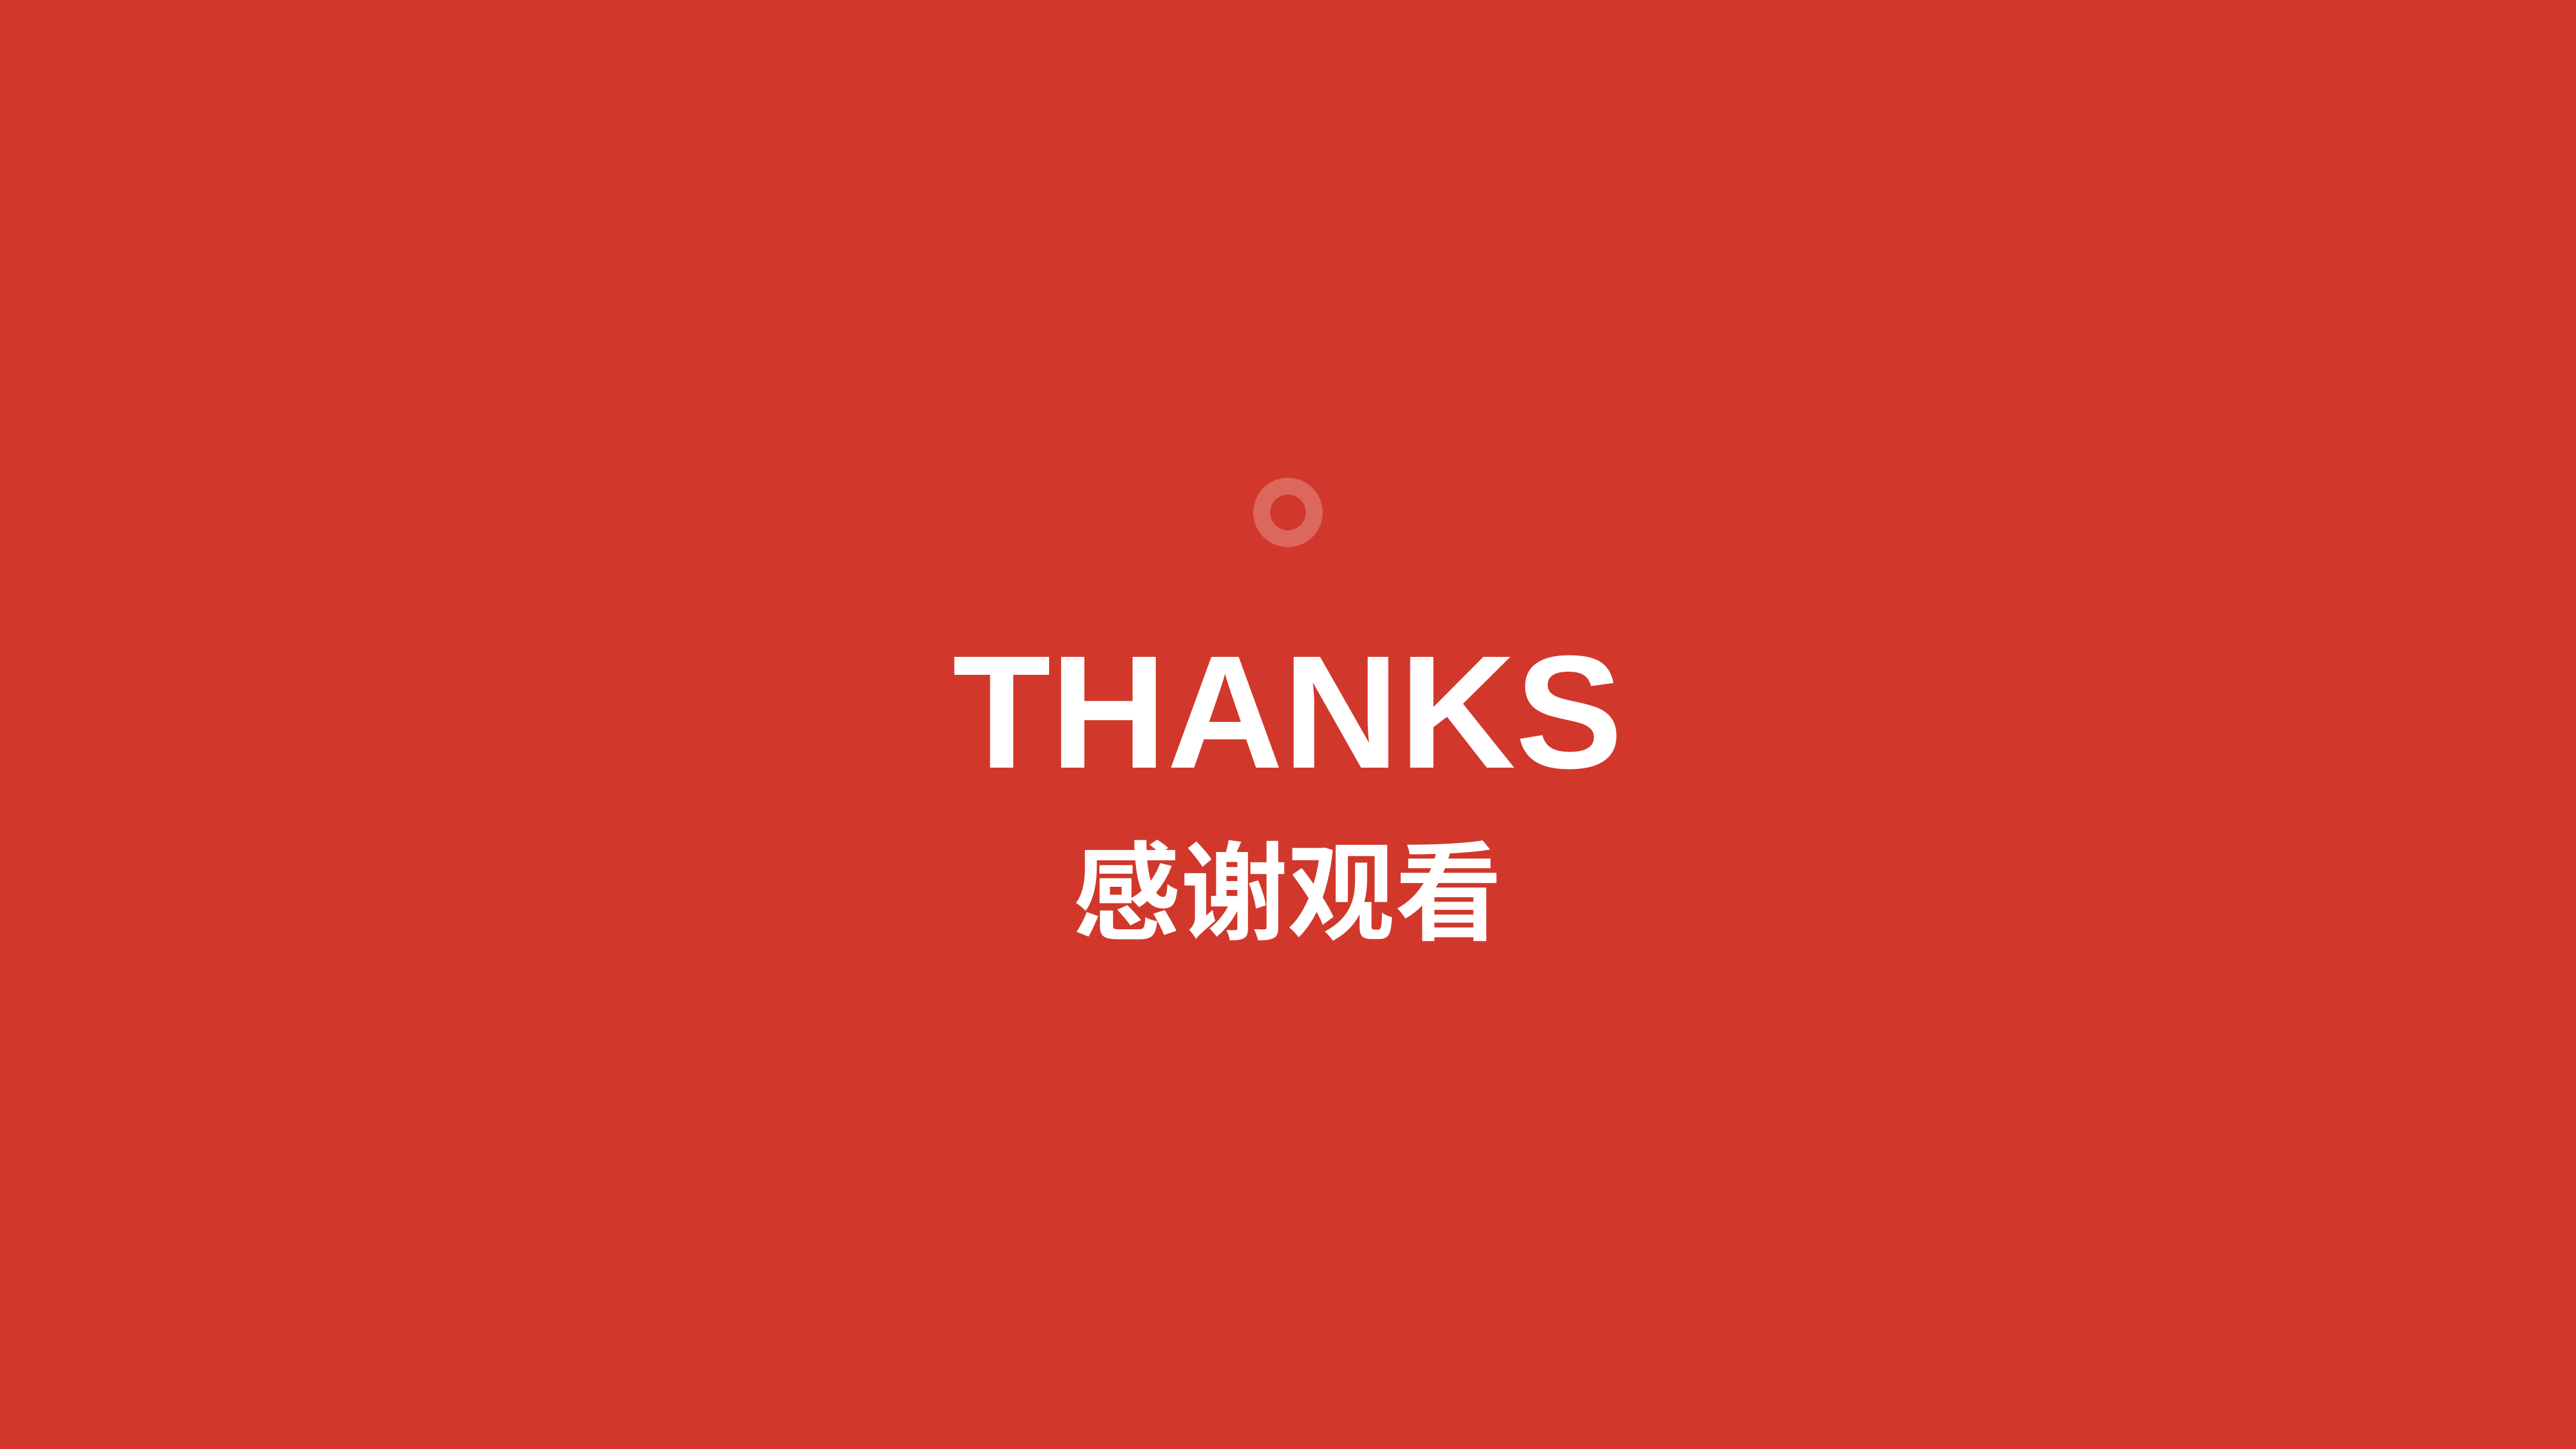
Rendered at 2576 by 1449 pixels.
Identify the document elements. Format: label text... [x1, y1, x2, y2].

text_box THANKS [945, 599, 1631, 808]
text_box [1253, 477, 1323, 547]
text_box 感谢观看 [1065, 816, 1511, 961]
